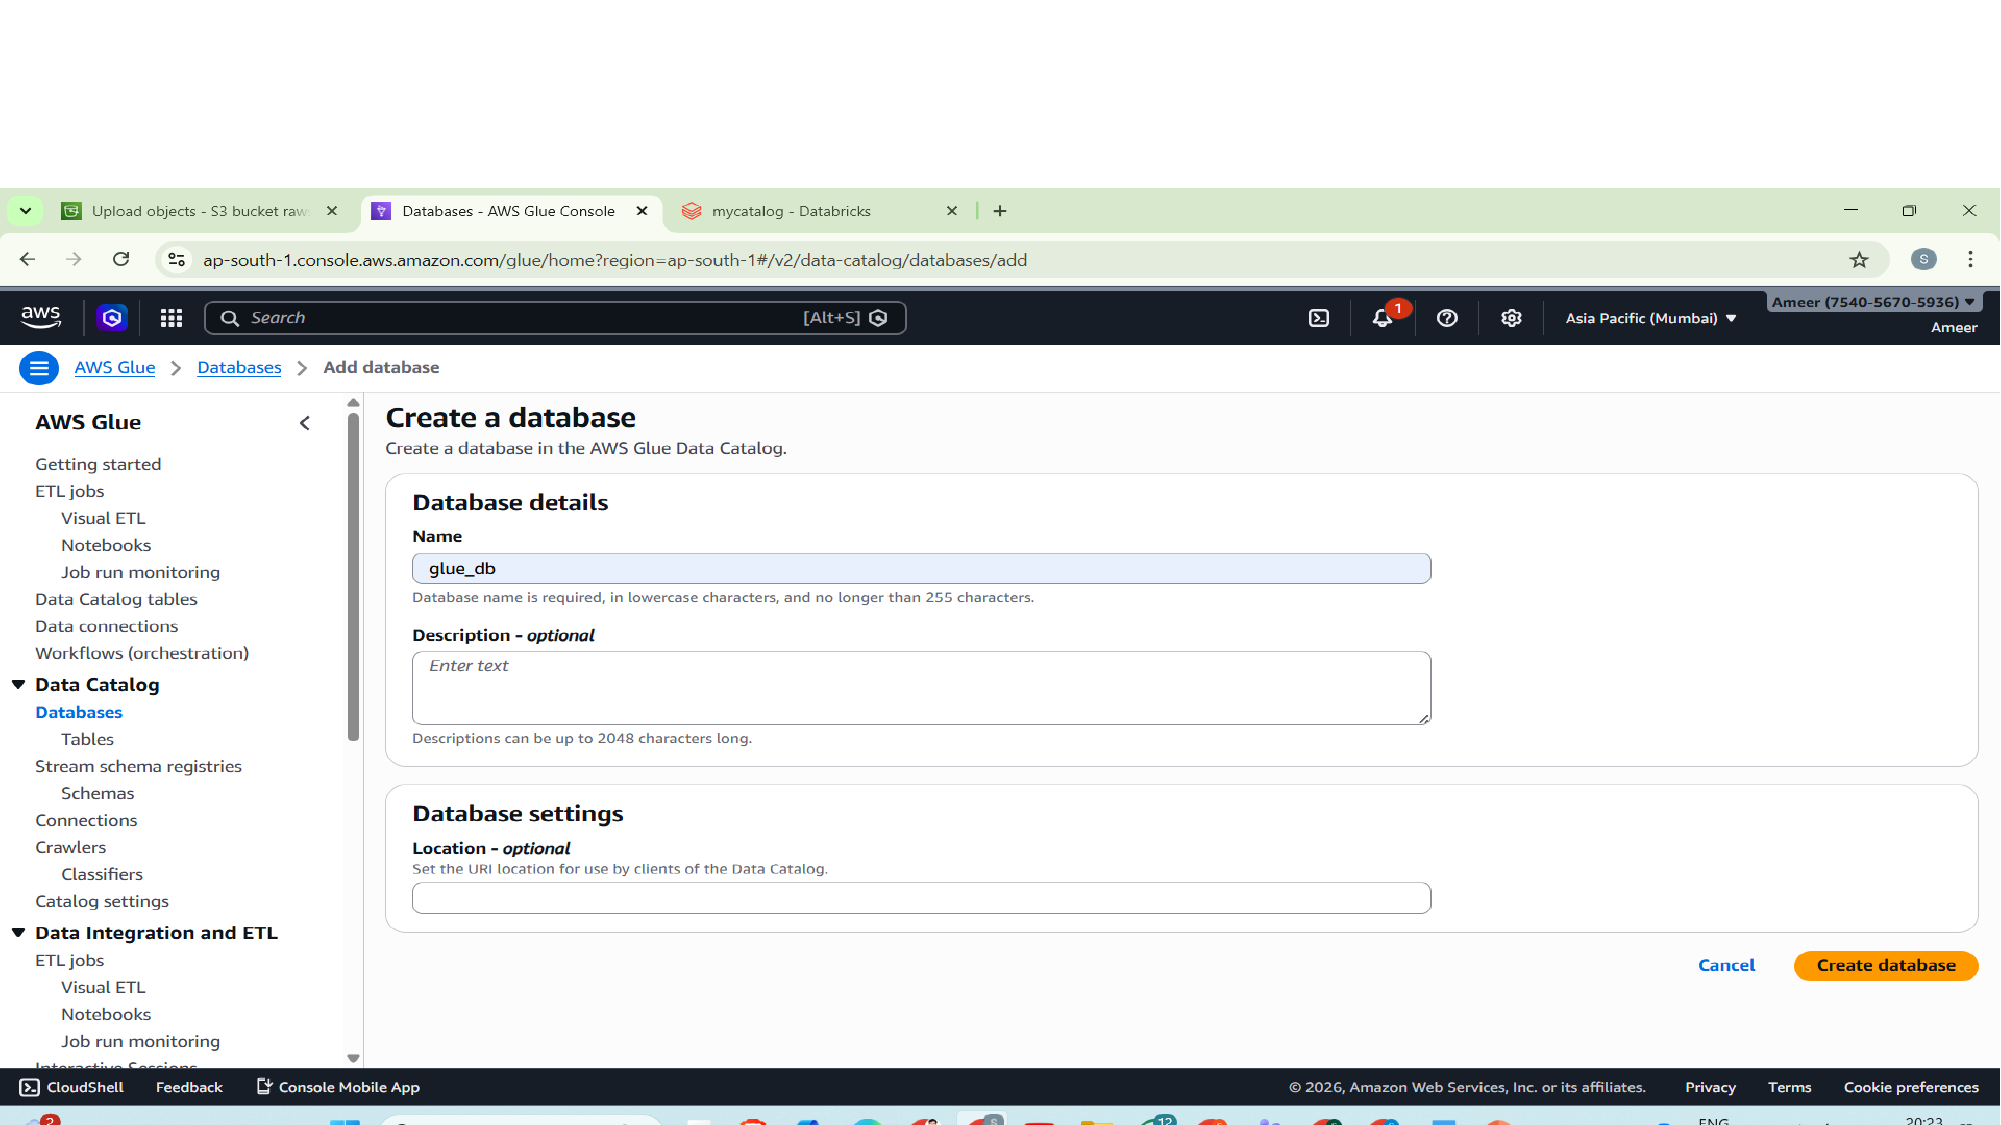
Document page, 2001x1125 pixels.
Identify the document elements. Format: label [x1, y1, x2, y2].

picture [0, 188, 2000, 1125]
